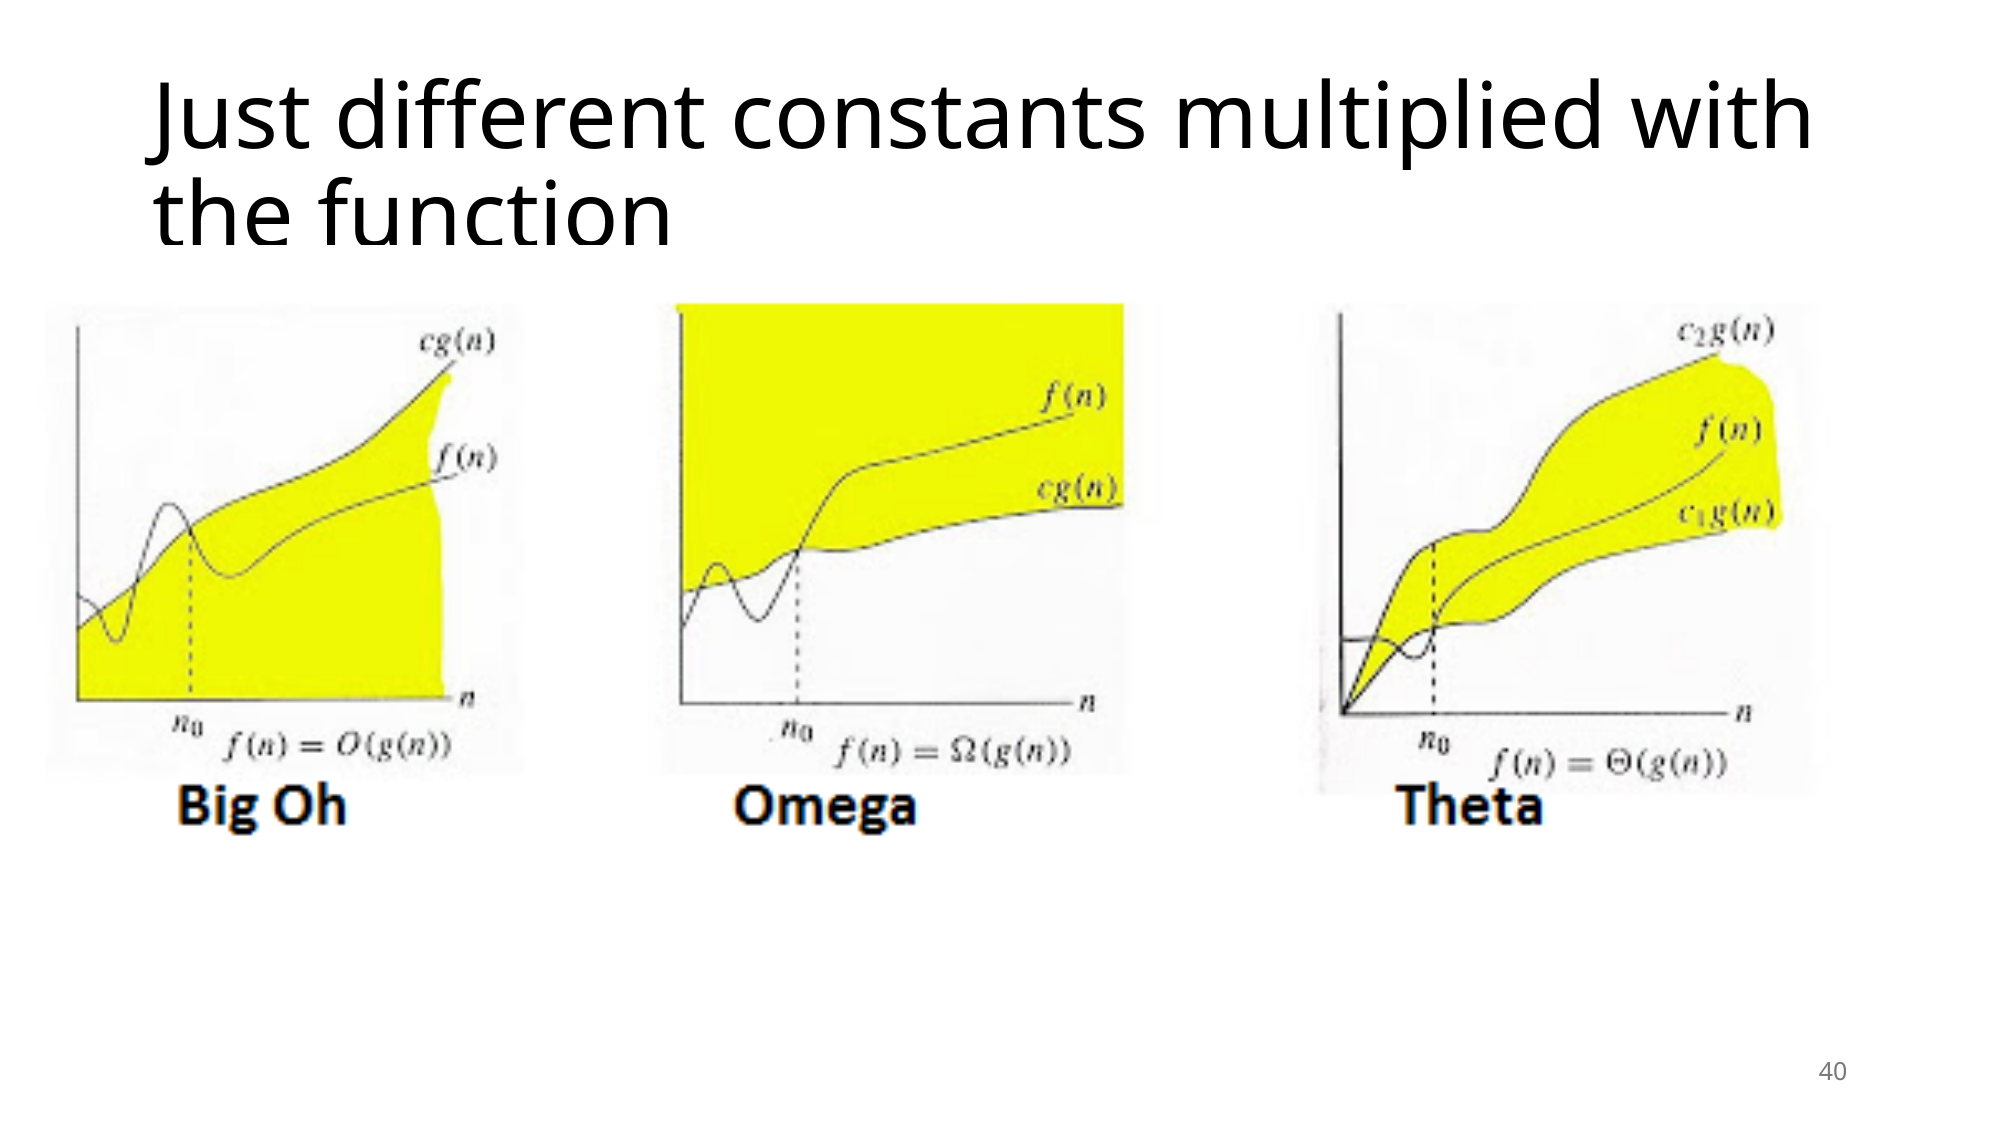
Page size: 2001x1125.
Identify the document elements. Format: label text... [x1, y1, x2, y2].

slide_number 40 [1412, 1042, 1863, 1103]
title Just different constants multiplied with the function [137, 59, 1863, 245]
picture [20, 245, 2000, 880]
